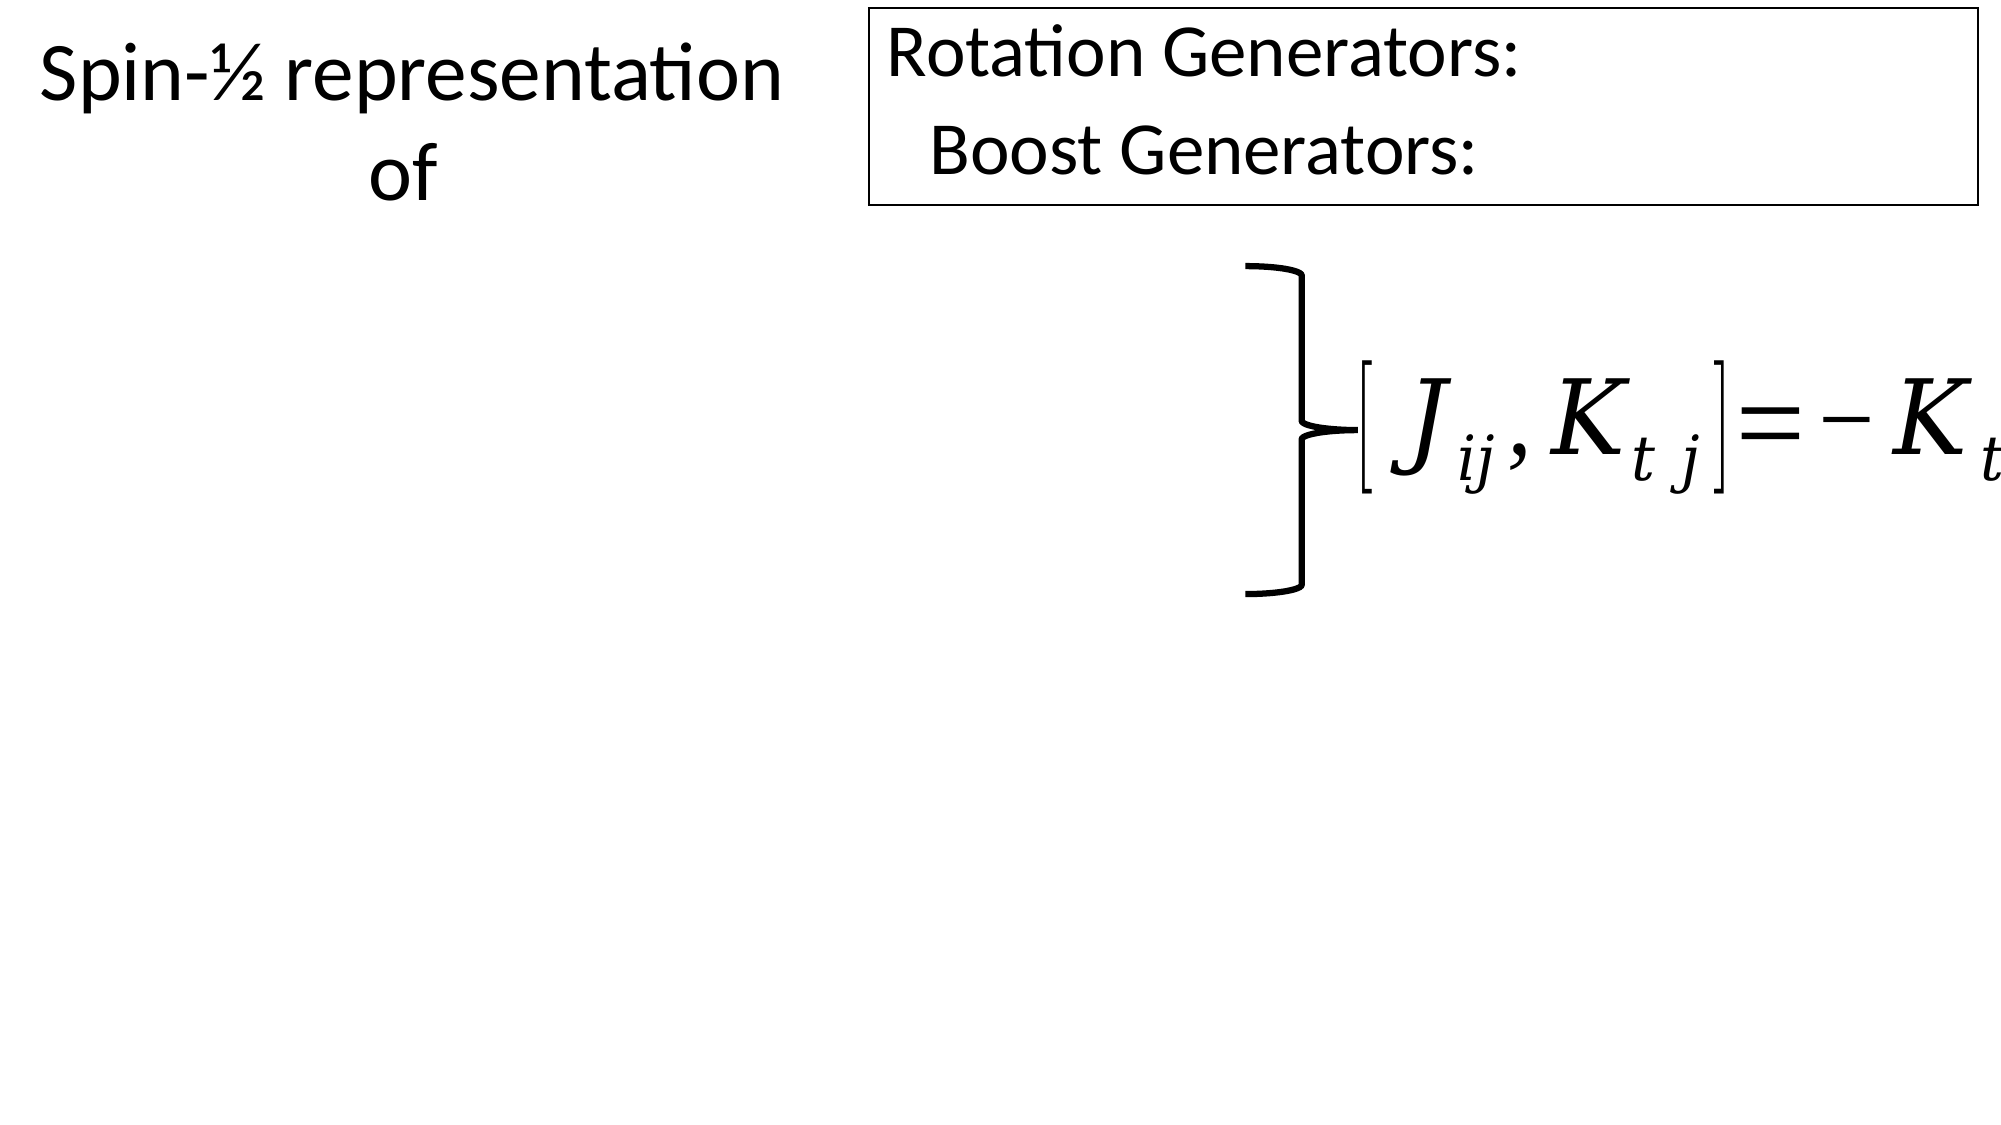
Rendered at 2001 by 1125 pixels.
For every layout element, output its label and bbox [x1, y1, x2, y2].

text_box [1245, 265, 1358, 595]
